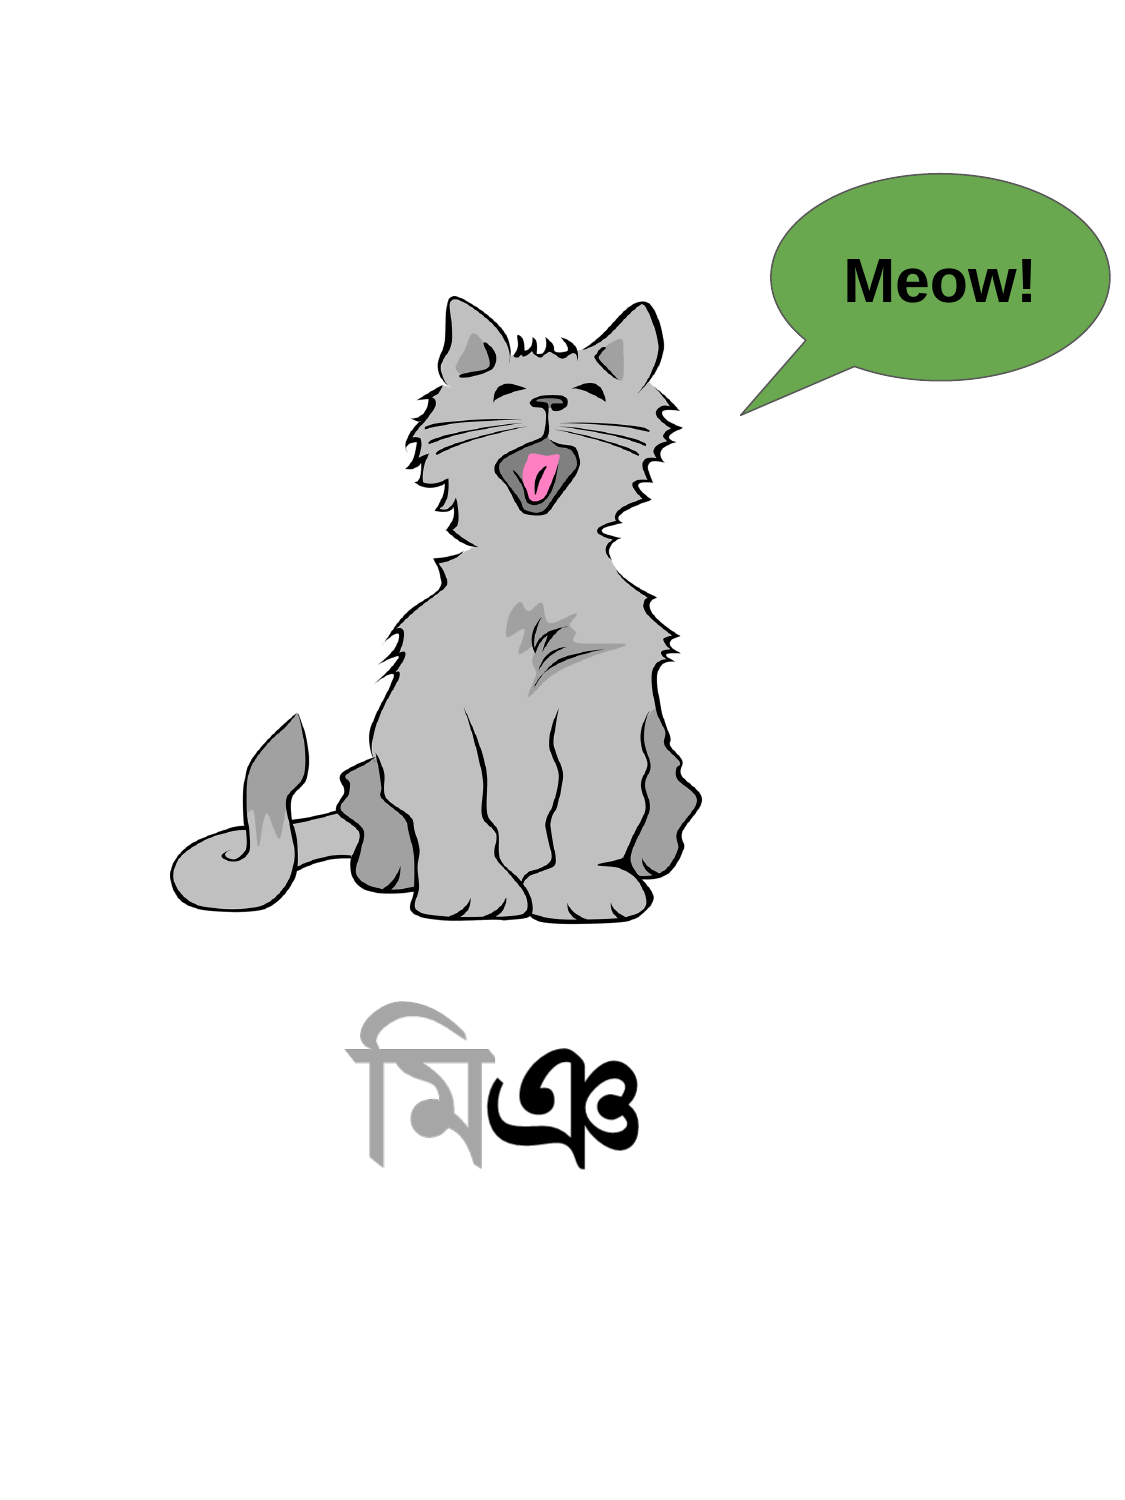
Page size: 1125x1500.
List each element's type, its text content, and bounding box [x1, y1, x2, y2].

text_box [247, 956, 760, 1343]
text_box Meow! [740, 173, 1110, 416]
picture [170, 295, 703, 925]
